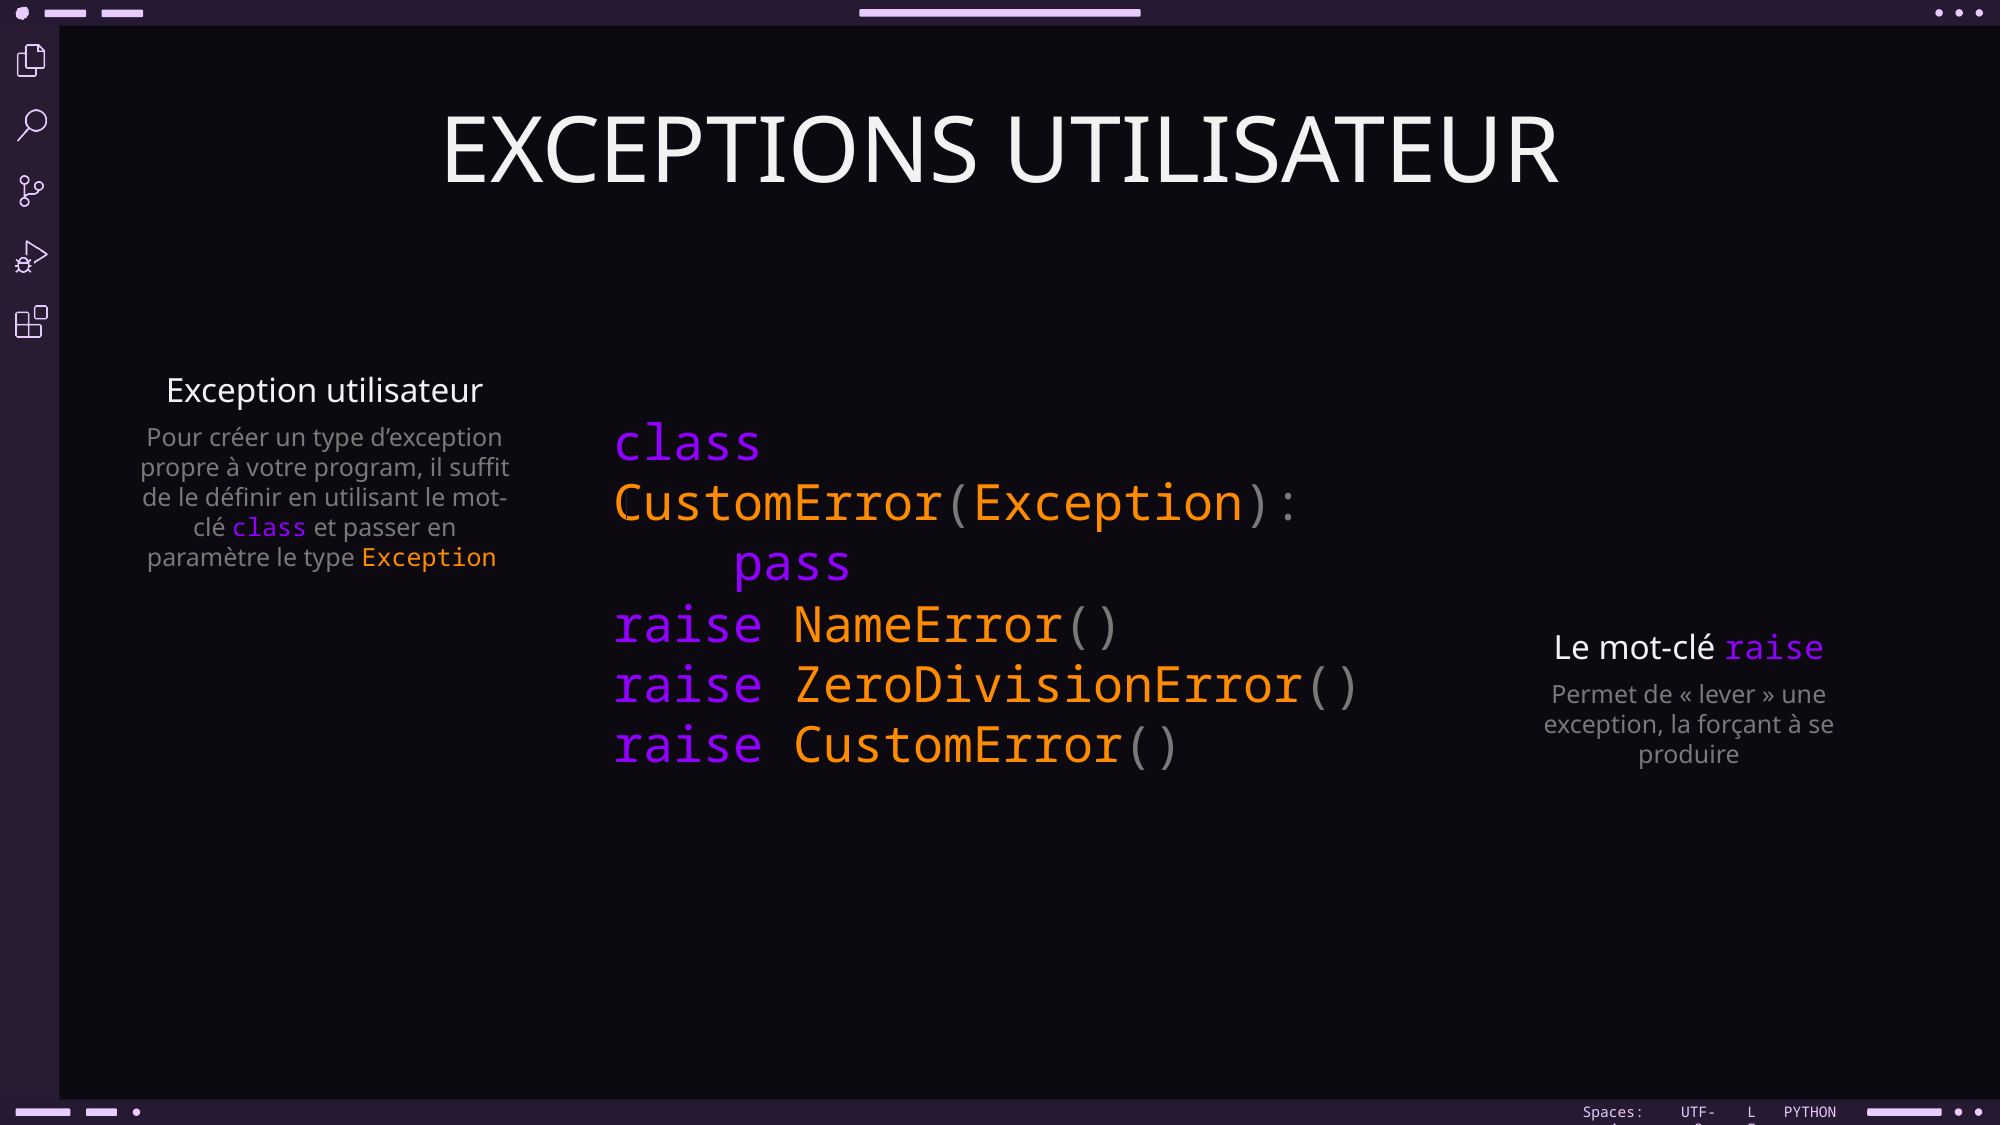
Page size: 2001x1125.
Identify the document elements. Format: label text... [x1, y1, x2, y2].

picture [15, 109, 48, 142]
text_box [598, 403, 1430, 540]
picture [15, 44, 48, 77]
picture [15, 305, 48, 338]
picture [15, 175, 48, 207]
picture [15, 240, 48, 273]
text_box raise NameError() raise ZeroDivisionError() raise CustomError() [598, 585, 1430, 780]
text_box EXCEPTIONS UTILISATEUR [115, 95, 1885, 210]
text_box Exception utilisateur Pour créer un type d’exception propre à votre program, il suffit de le définir en utilisant le mot-clé class et passer en paramètre le type Exception [115, 361, 535, 579]
text_box Le mot-clé raise Permet de « lever » une exception, la forçant à se produire [1476, 619, 1902, 777]
